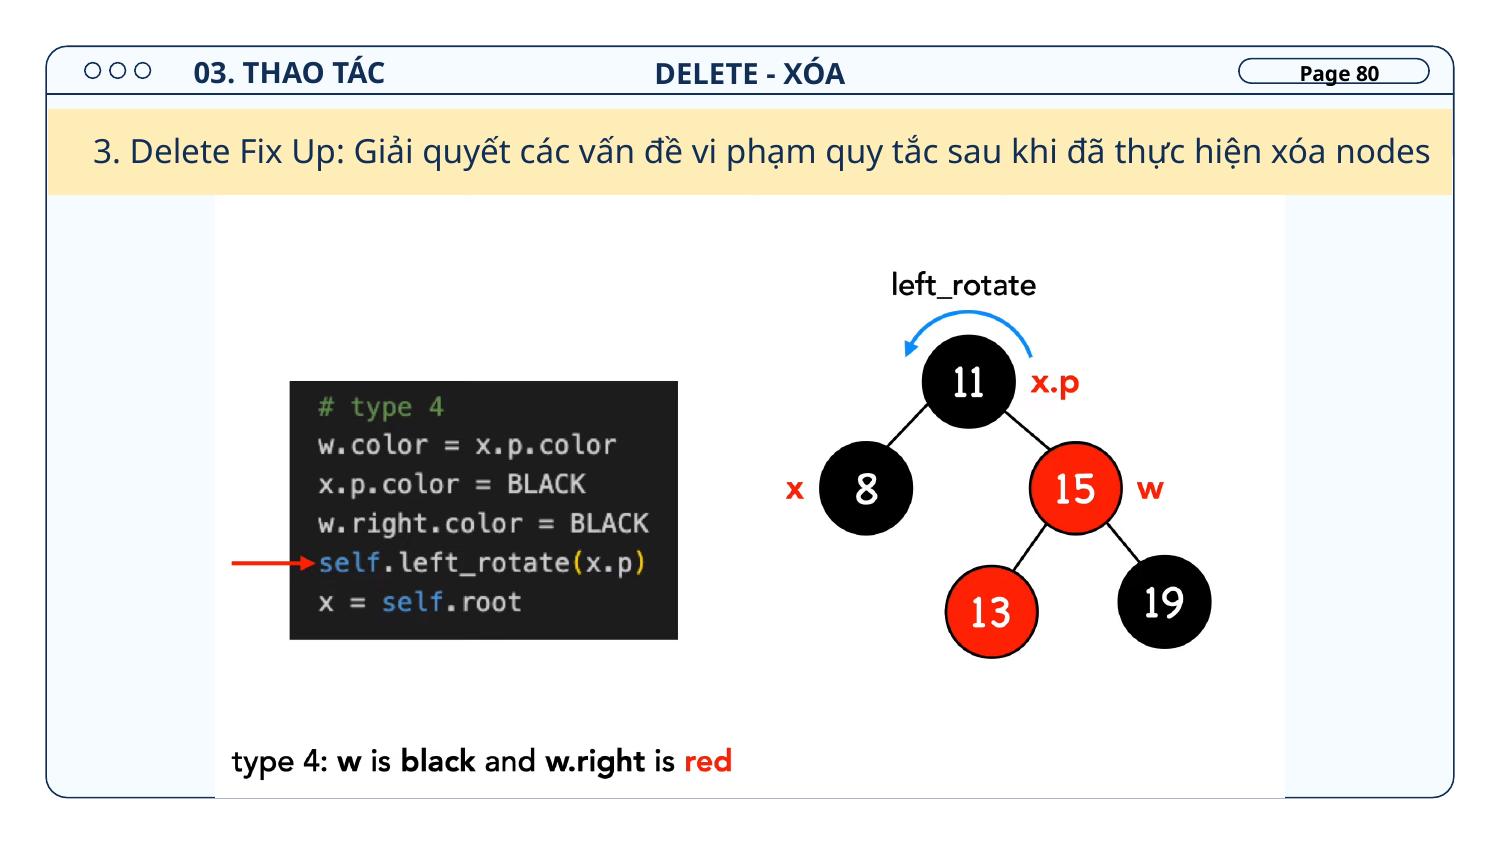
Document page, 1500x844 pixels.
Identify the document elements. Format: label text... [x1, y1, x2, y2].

subtitle 3. Delete Fix Up: Giải quyết các vấn đề vi phạm quy tắc sau khi đã thực hiện xóa nodes [48, 108, 1452, 196]
picture [214, 194, 1286, 798]
text_box Page 80 [1284, 52, 1395, 93]
text_box 03. THAO TÁC [160, 39, 419, 109]
text_box DELETE - XÓA [457, 40, 1043, 99]
